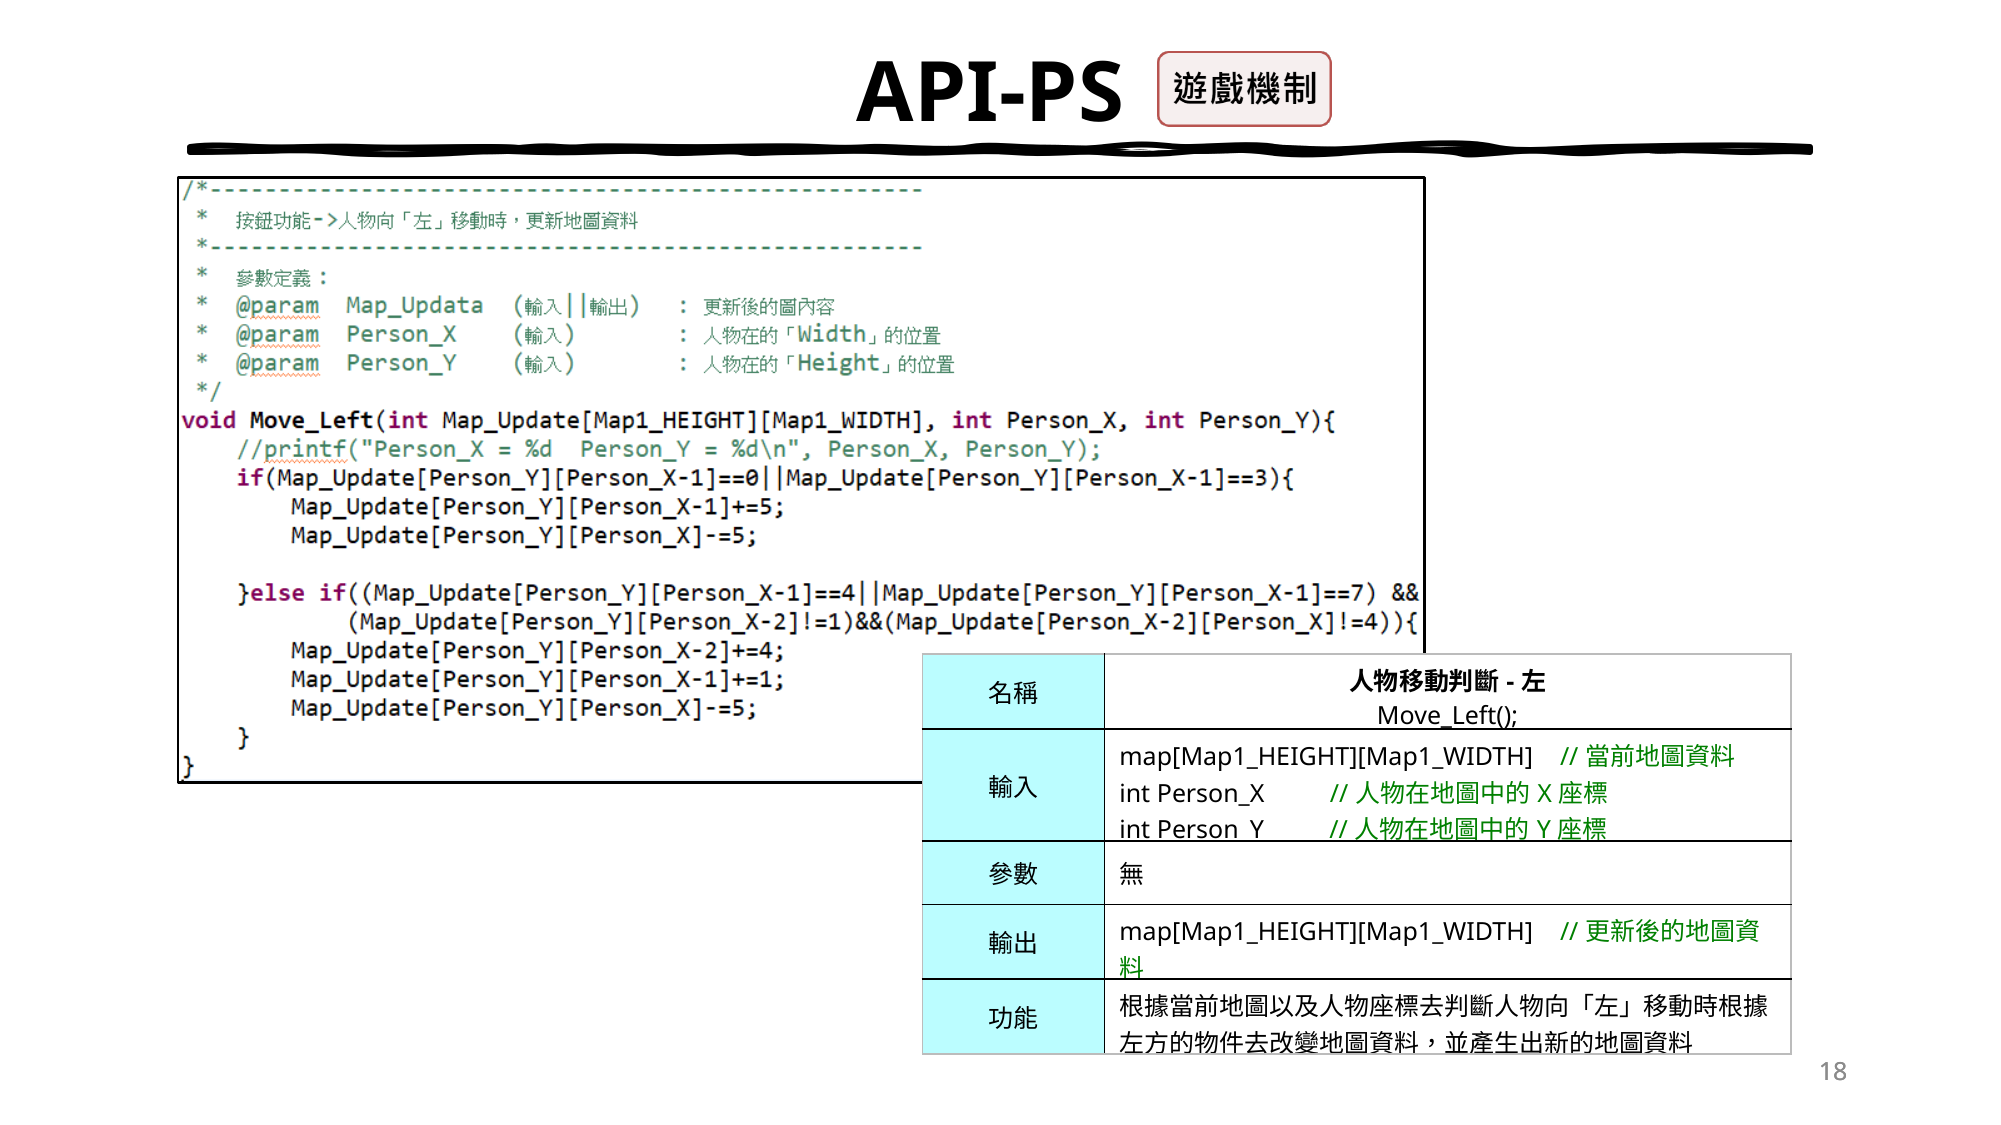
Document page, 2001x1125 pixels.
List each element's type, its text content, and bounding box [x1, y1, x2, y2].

table_cell 參數 [923, 842, 1104, 904]
table_cell map[Map1_HEIGHT][Map1_WIDTH] //當前地圖資料 int Person_X //人物在地圖中的X座標 int Person_Y //人物在地圖中的Y座標 [1105, 730, 1790, 840]
table_cell 根據當前地圖以及人物座標去判斷人物向「左」移動時根據左方的物件去改變地圖資料，並產生出新的地圖資料 [1105, 980, 1790, 1053]
table_cell 功能 [923, 980, 1104, 1053]
table_header 人物移動判斷-左 Move_Left(); [1423, 655, 1790, 728]
picture [179, 26, 1821, 168]
text_box API-PS [842, 30, 1131, 126]
table_cell 無 [1105, 842, 1790, 904]
picture [179, 178, 1423, 782]
table_cell 輸出 [923, 905, 1104, 978]
table_cell 輸入 [923, 782, 1104, 840]
text_box 18 [1412, 1042, 1863, 1103]
table_cell map[Map1_HEIGHT][Map1_WIDTH] //更新後的地圖資料 [1105, 905, 1790, 978]
